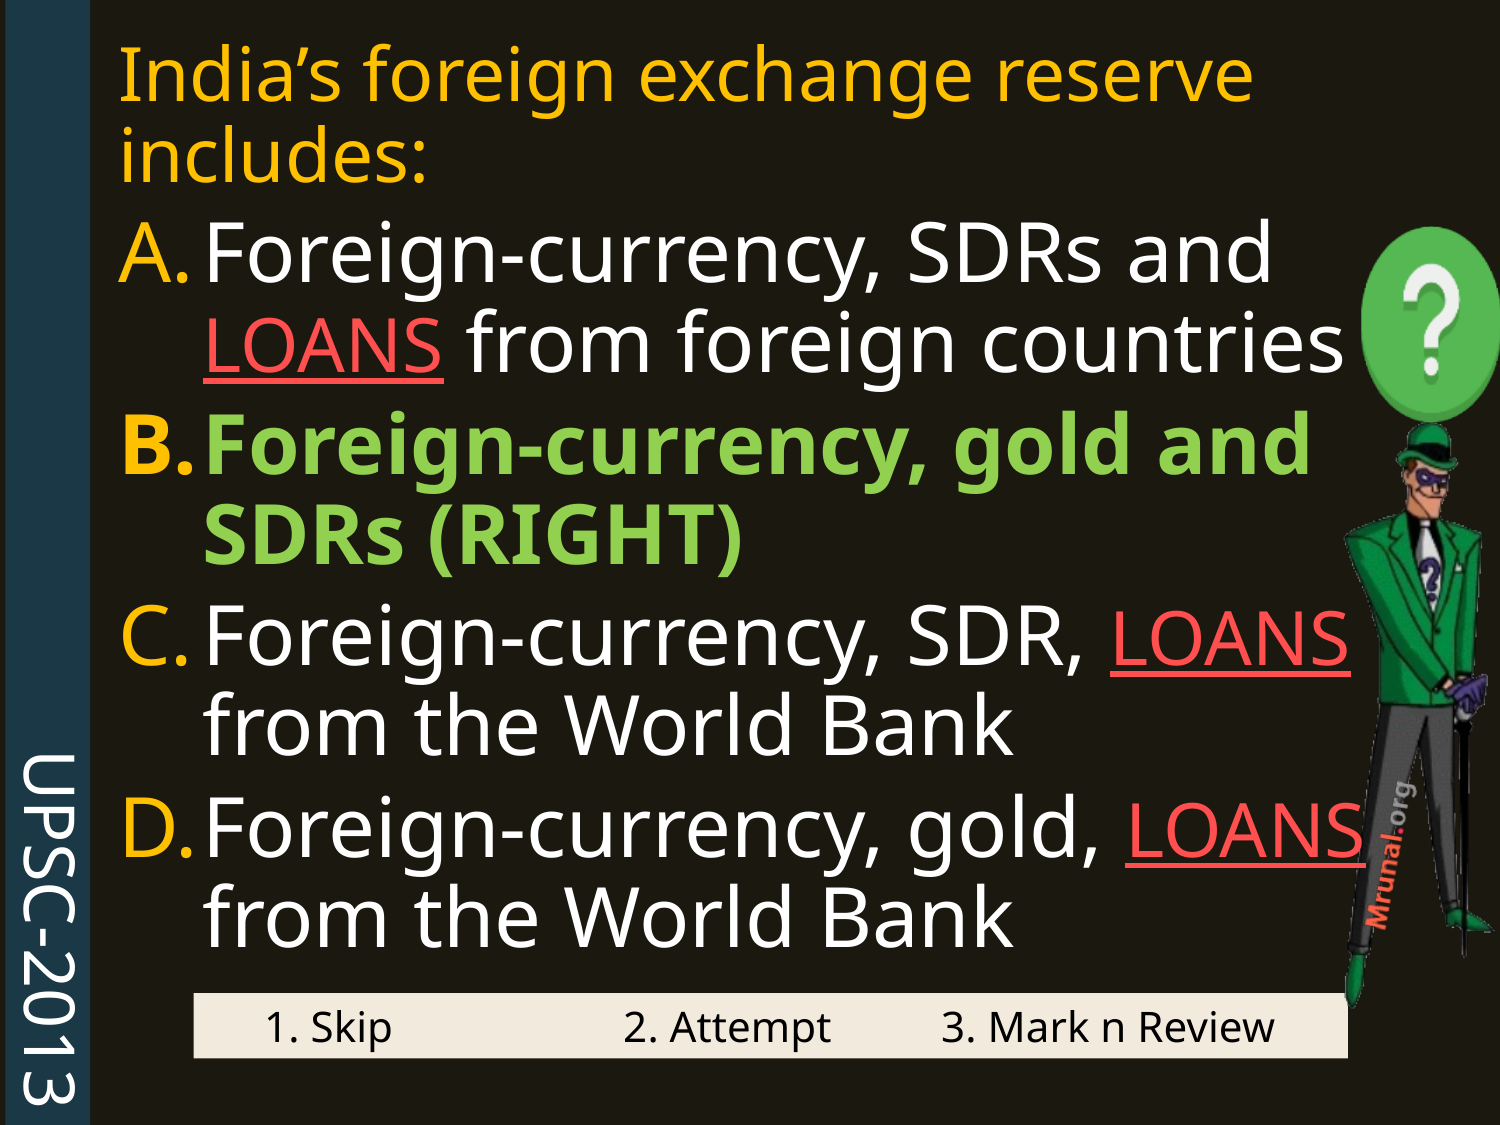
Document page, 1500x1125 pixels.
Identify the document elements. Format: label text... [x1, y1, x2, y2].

picture [1397, 208, 1500, 1014]
list India’s foreign exchange reserve includes: Foreign-currency, SDRs and LOANS from foreign countries Foreign-currency, gold and SDRs (RIGHT) Foreign-currency, SDR, LOANS from the World Bank Foreign-currency, gold, LOANS from the World Bank [103, 29, 1397, 1014]
list UPSC-2013 [5, 0, 91, 1125]
